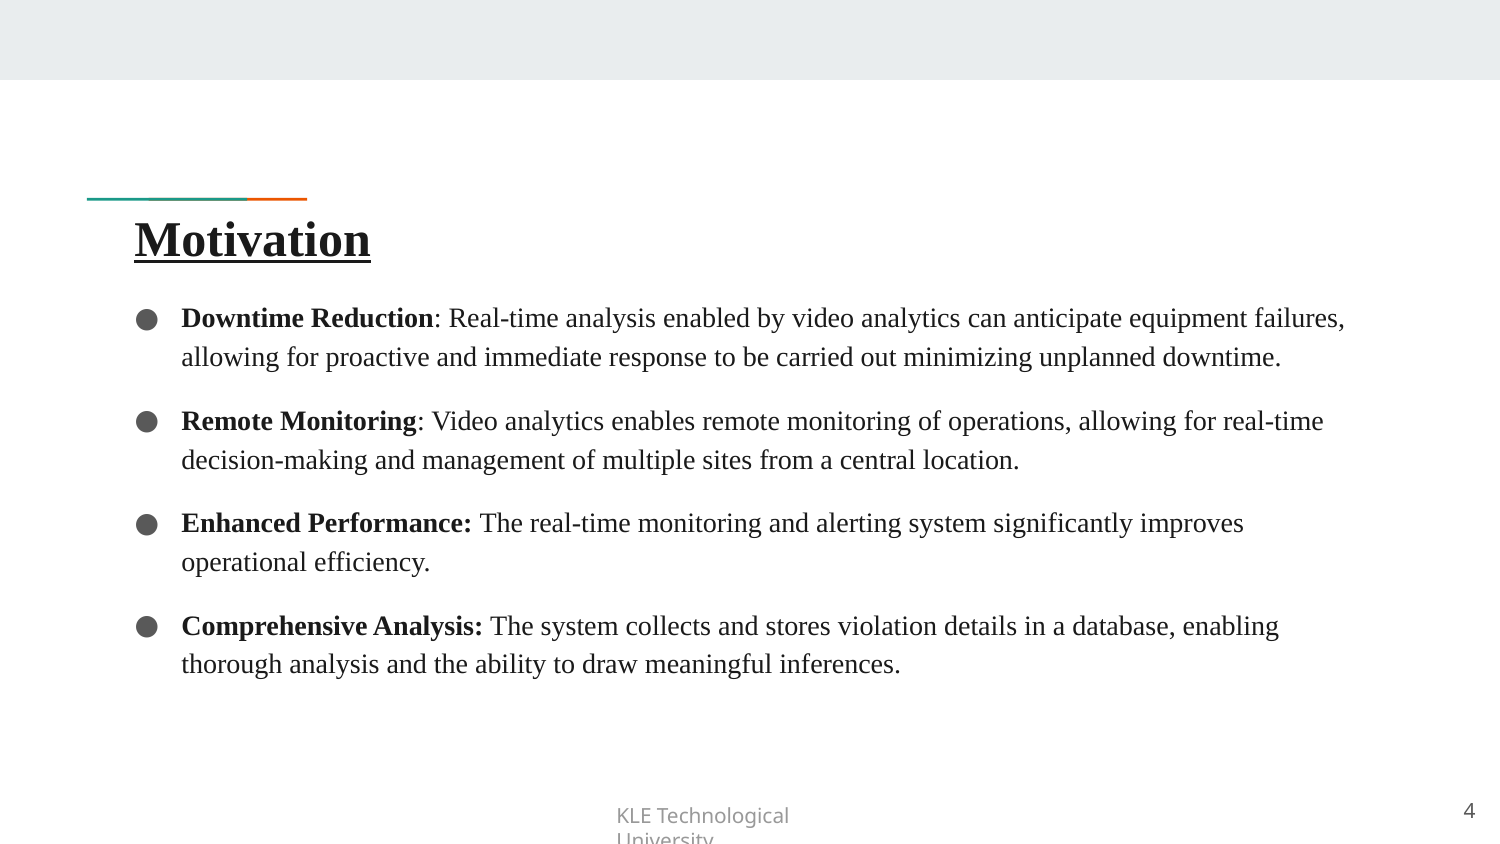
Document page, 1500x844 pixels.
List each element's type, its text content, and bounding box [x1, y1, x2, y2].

slide_number 4 [1400, 779, 1491, 844]
text_box KLE Technological University [601, 788, 899, 844]
list Downtime Reduction: Real-time analysis enabled by video analytics can anticipate equipment failures, allowing for proactive and immediate response to be carried out minimizing unplanned downtime. Remote Monitoring: Video analytics enables remote monitoring of operations, allowing for real-time decision-making and management of multiple sites from a central location. Enhanced Performance: The real-time monitoring and alerting system significantly improves operational efficiency. Comprehensive Analysis: The system collects and stores violation details in a database, enabling thorough analysis and the ability to draw meaningful inferences. [119, 279, 1381, 712]
title Motivation [119, 191, 1381, 279]
